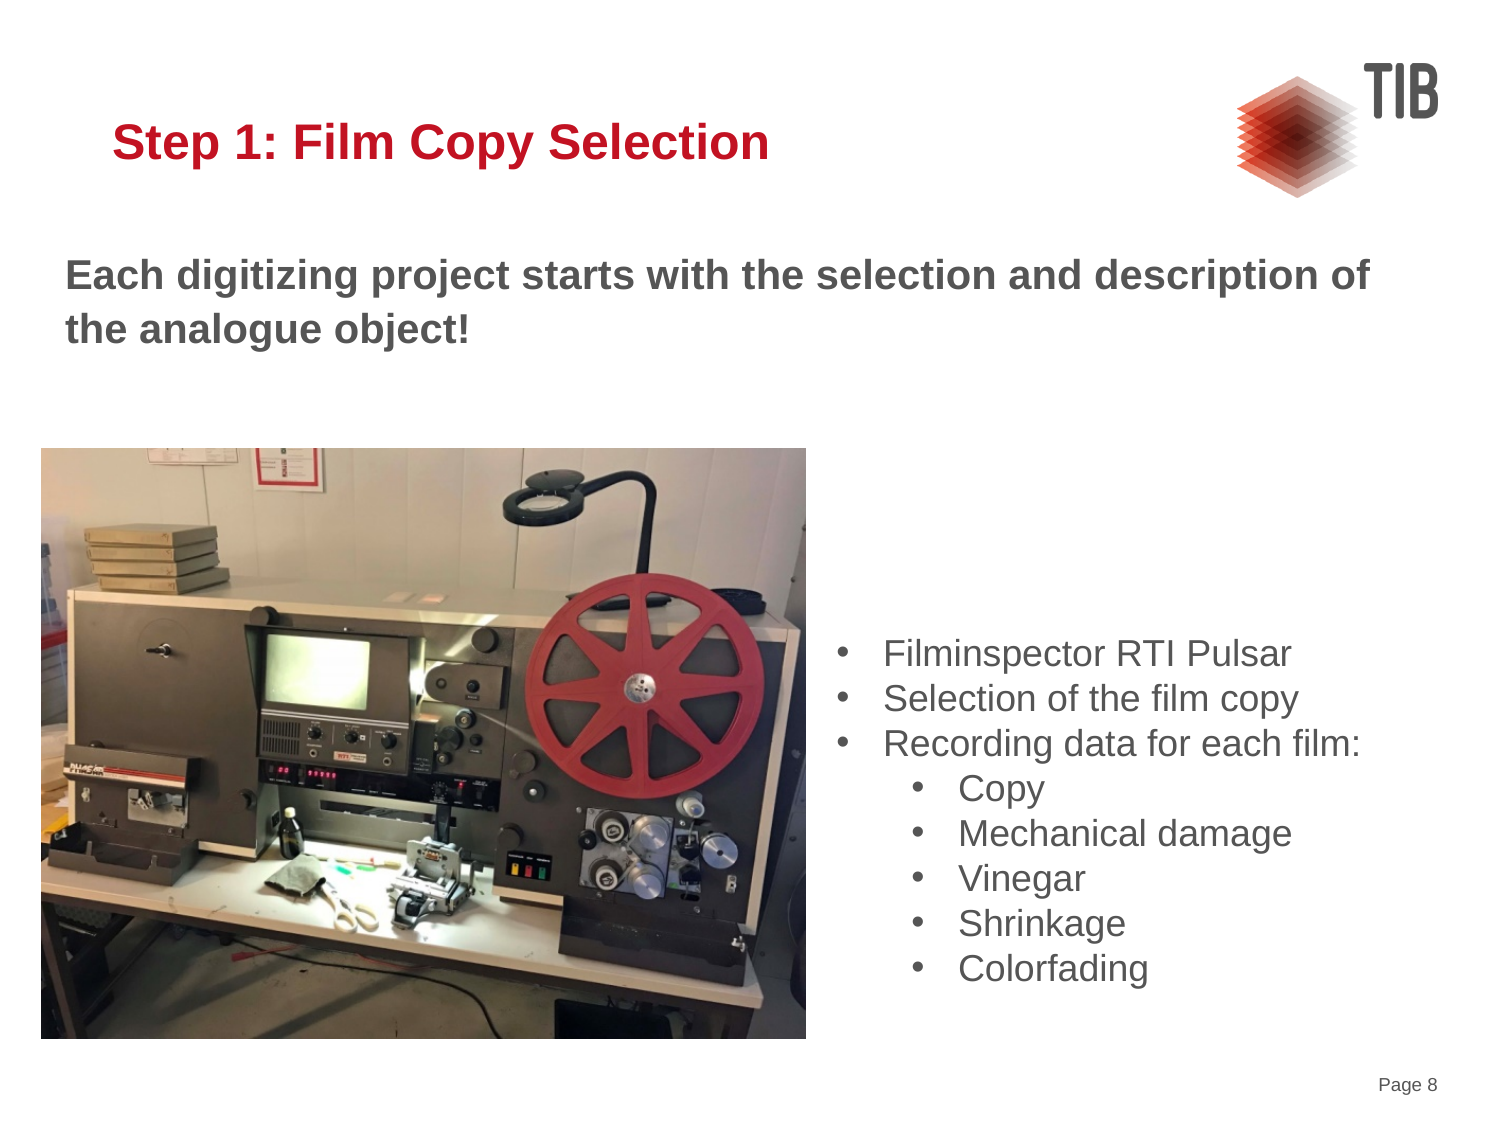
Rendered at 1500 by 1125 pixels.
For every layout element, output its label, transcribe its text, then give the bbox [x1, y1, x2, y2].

list Each digitizing project starts with the selection and description of the analogue object! [64, 243, 1400, 398]
picture [1237, 63, 1438, 198]
title Step 1: Film Copy Selection [112, 101, 1105, 197]
picture [40, 447, 806, 1039]
text_box Filminspector RTI Pulsar Selection of the film copy Recording data for each film: Copy Mechanical damage Vinegar Shrinkage Colorfading [821, 621, 1413, 997]
